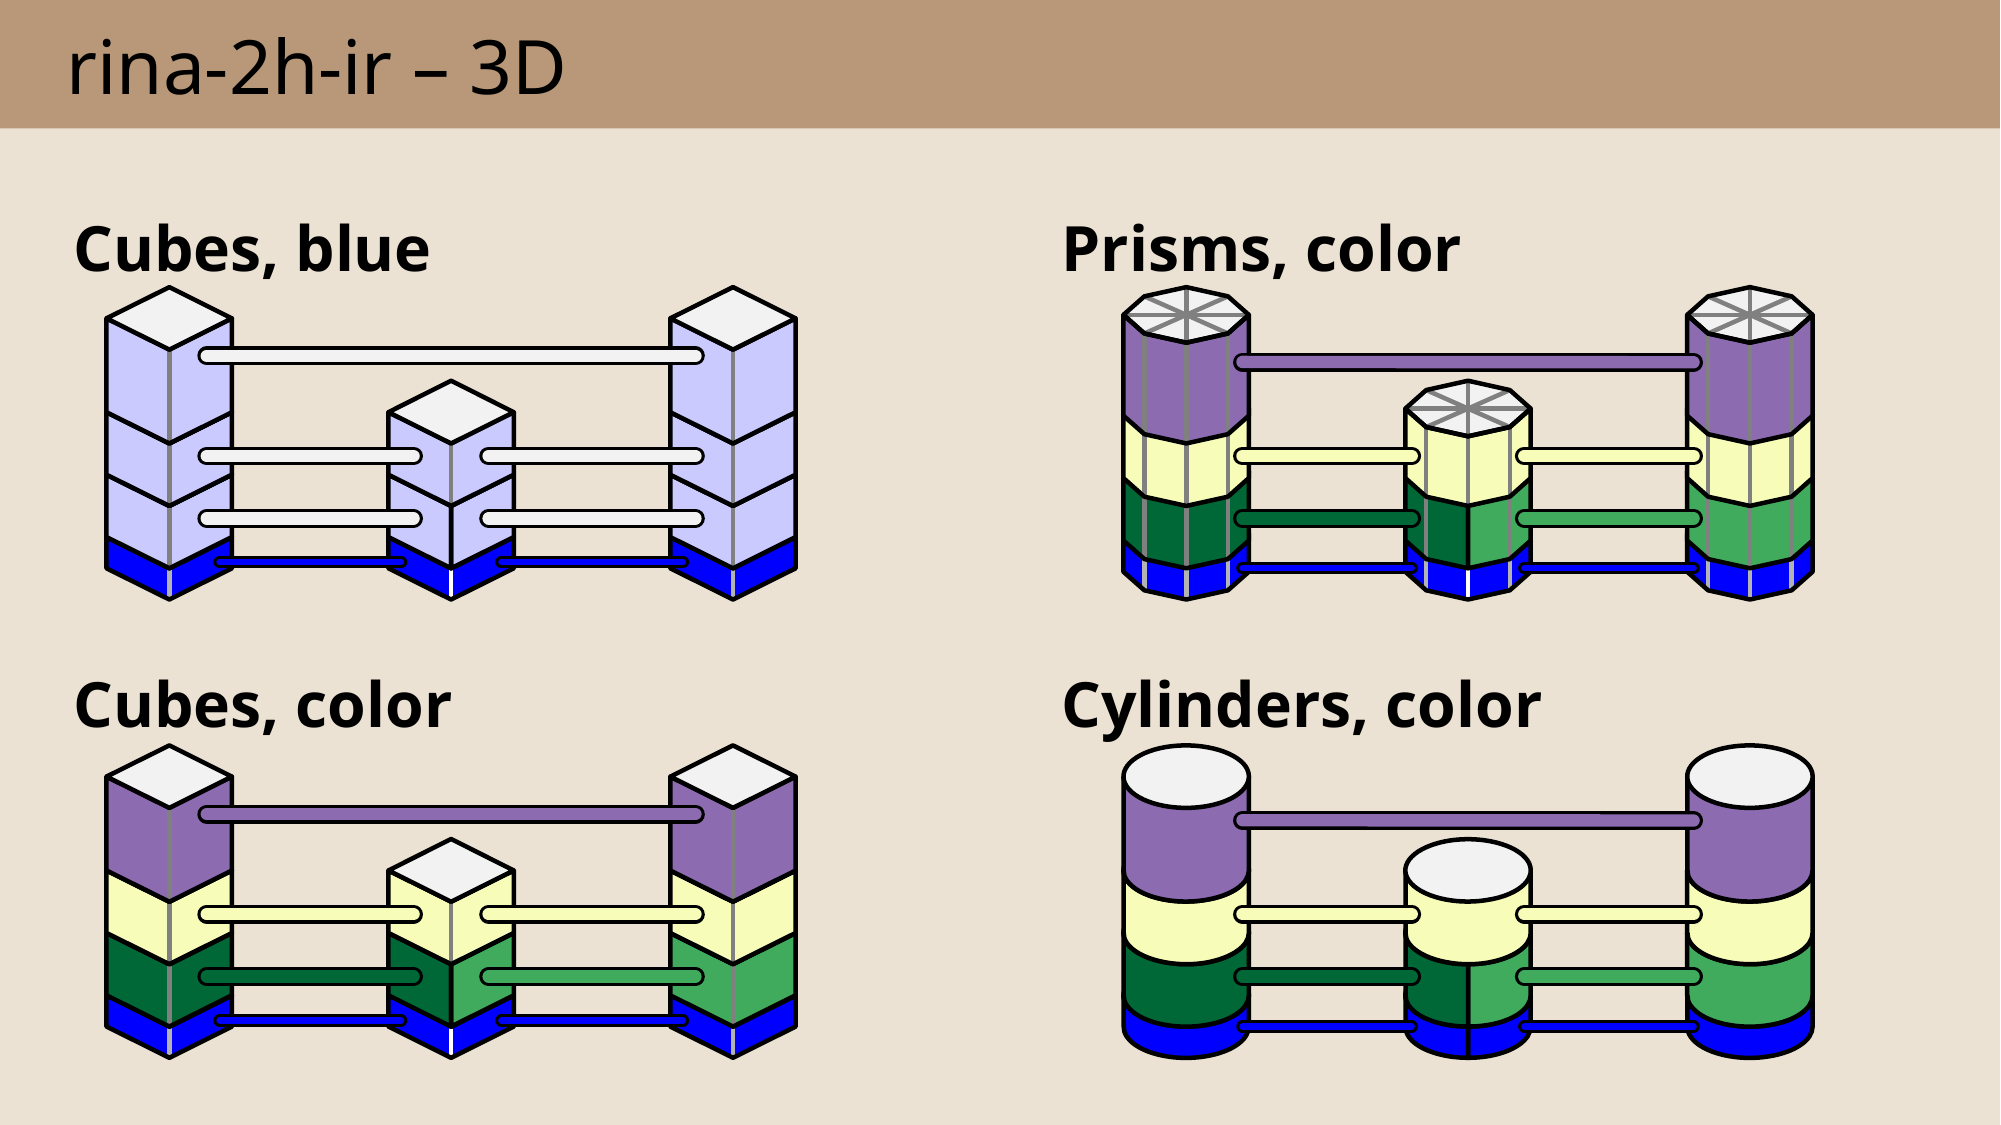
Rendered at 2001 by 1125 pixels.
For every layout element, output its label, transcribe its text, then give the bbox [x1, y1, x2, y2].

list Cubes, blue [58, 210, 956, 317]
title rina-2h-ir – 3D [0, 0, 2000, 129]
list Prisms, color [1046, 210, 1945, 317]
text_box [43, 255, 870, 643]
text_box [1059, 255, 1887, 643]
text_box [43, 713, 870, 1101]
list Cylinders, color [1046, 666, 1945, 773]
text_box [1059, 713, 1887, 1101]
list Cubes, color [58, 666, 956, 773]
